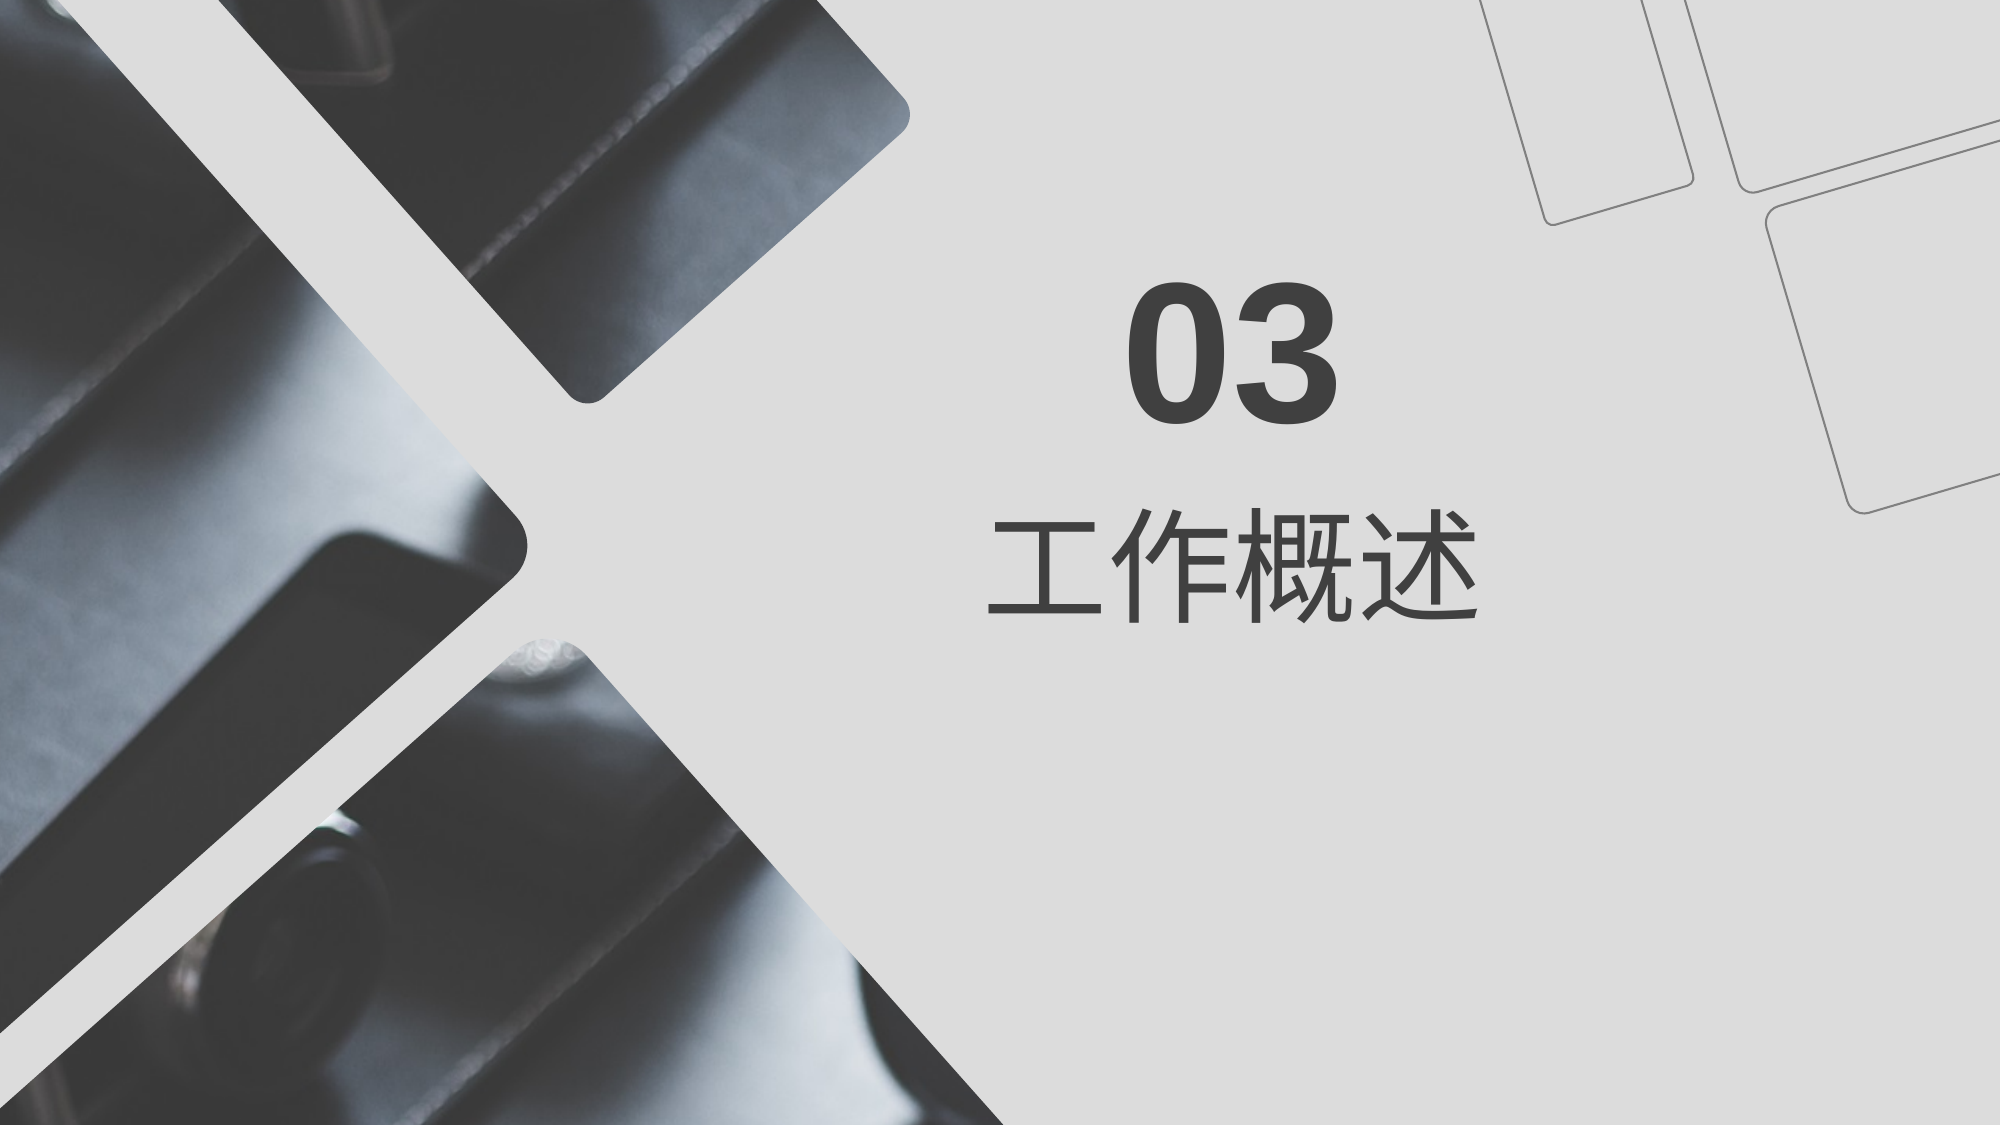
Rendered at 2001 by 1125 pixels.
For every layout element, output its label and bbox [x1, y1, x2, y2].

text_box [1469, 0, 2000, 518]
text_box [0, 0, 1167, 1125]
text_box [618, 222, 1846, 660]
